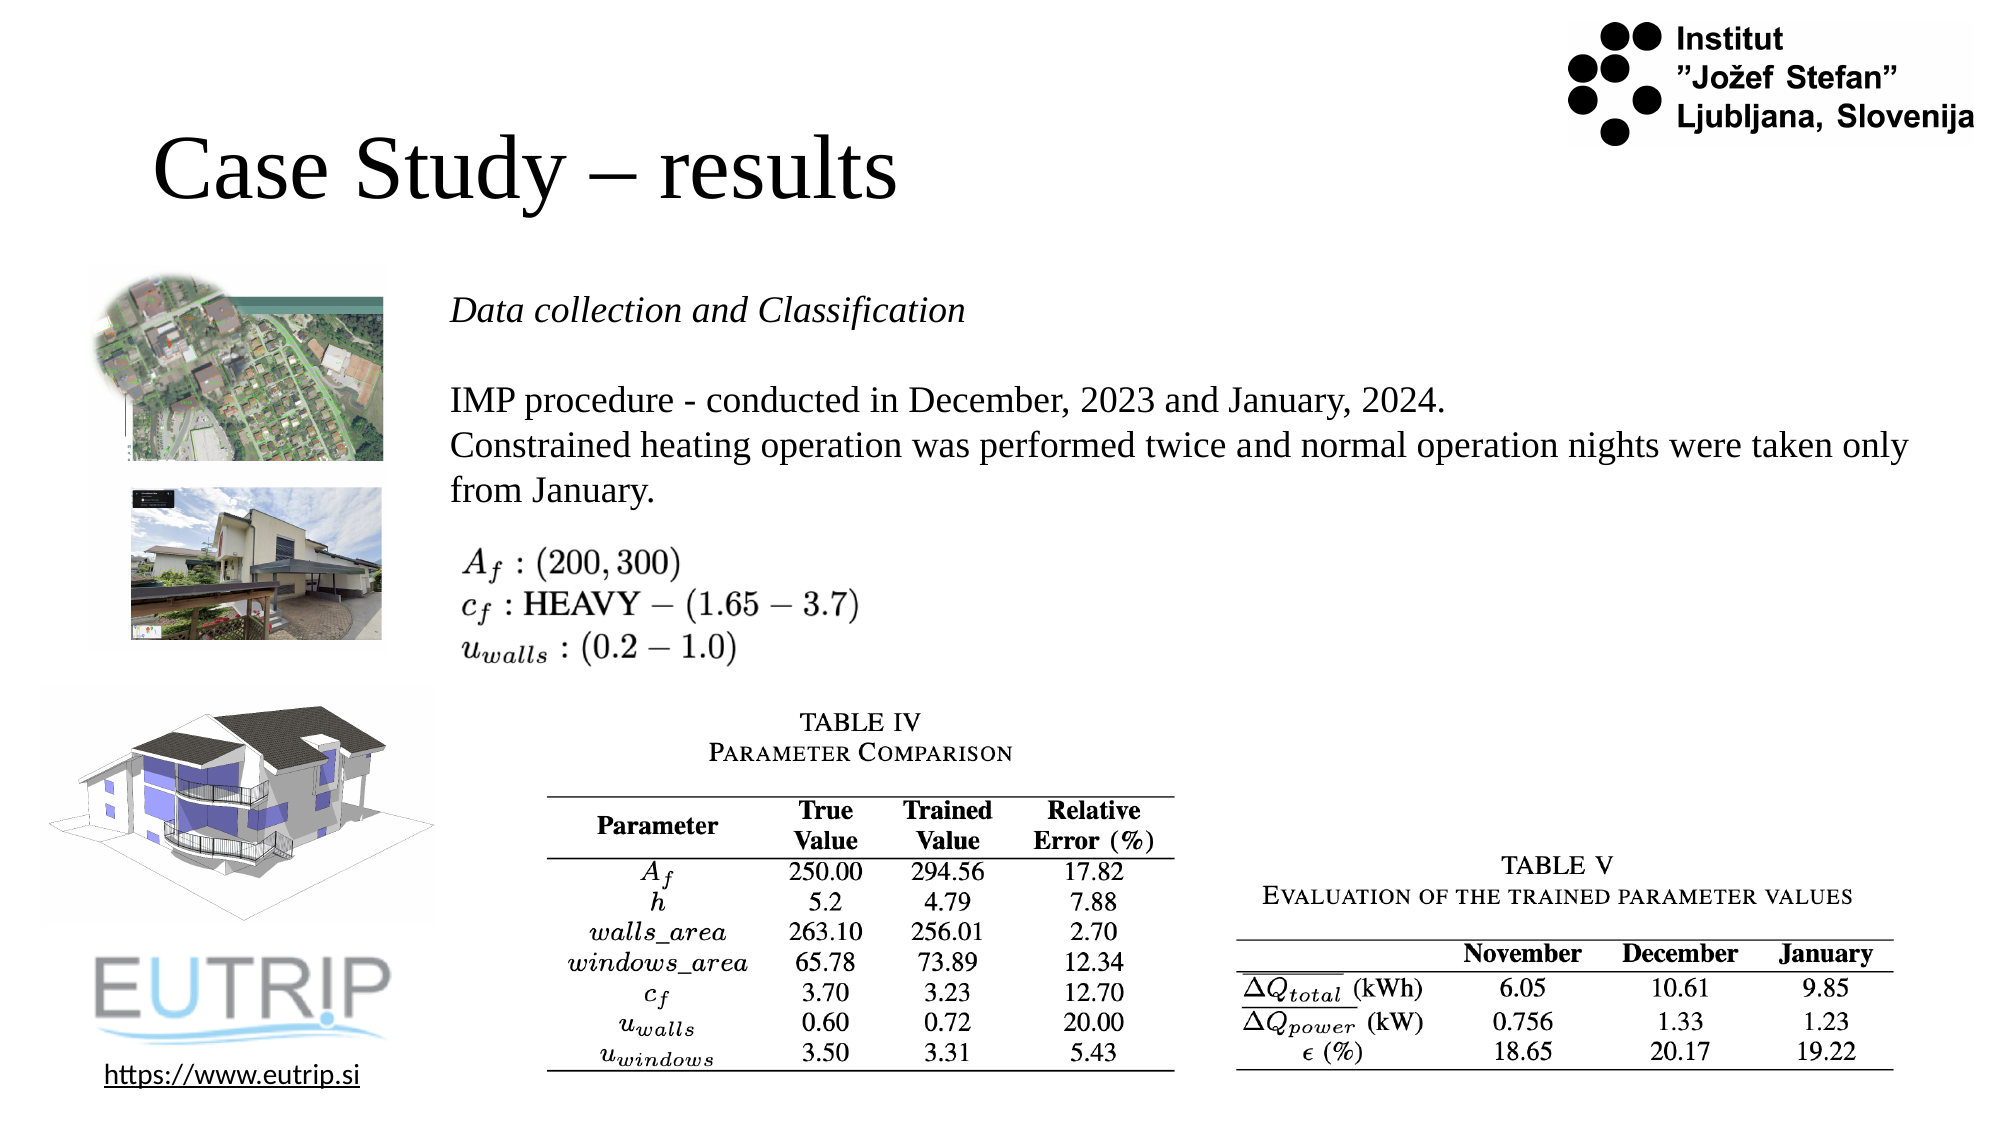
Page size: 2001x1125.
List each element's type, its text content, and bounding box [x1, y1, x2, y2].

picture [1568, 22, 1974, 146]
picture [39, 682, 437, 1057]
text_box https://www.eutrip.si [89, 1047, 477, 1098]
text_box Data collection and Classification IMP procedure - conducted in December, 2023 and January, 2024. Constrained heating operation was performed twice and normal operation nights were taken only from January. [435, 277, 1926, 967]
picture [453, 538, 1934, 1107]
picture [89, 265, 387, 654]
title Case Study – results [137, 59, 1863, 278]
